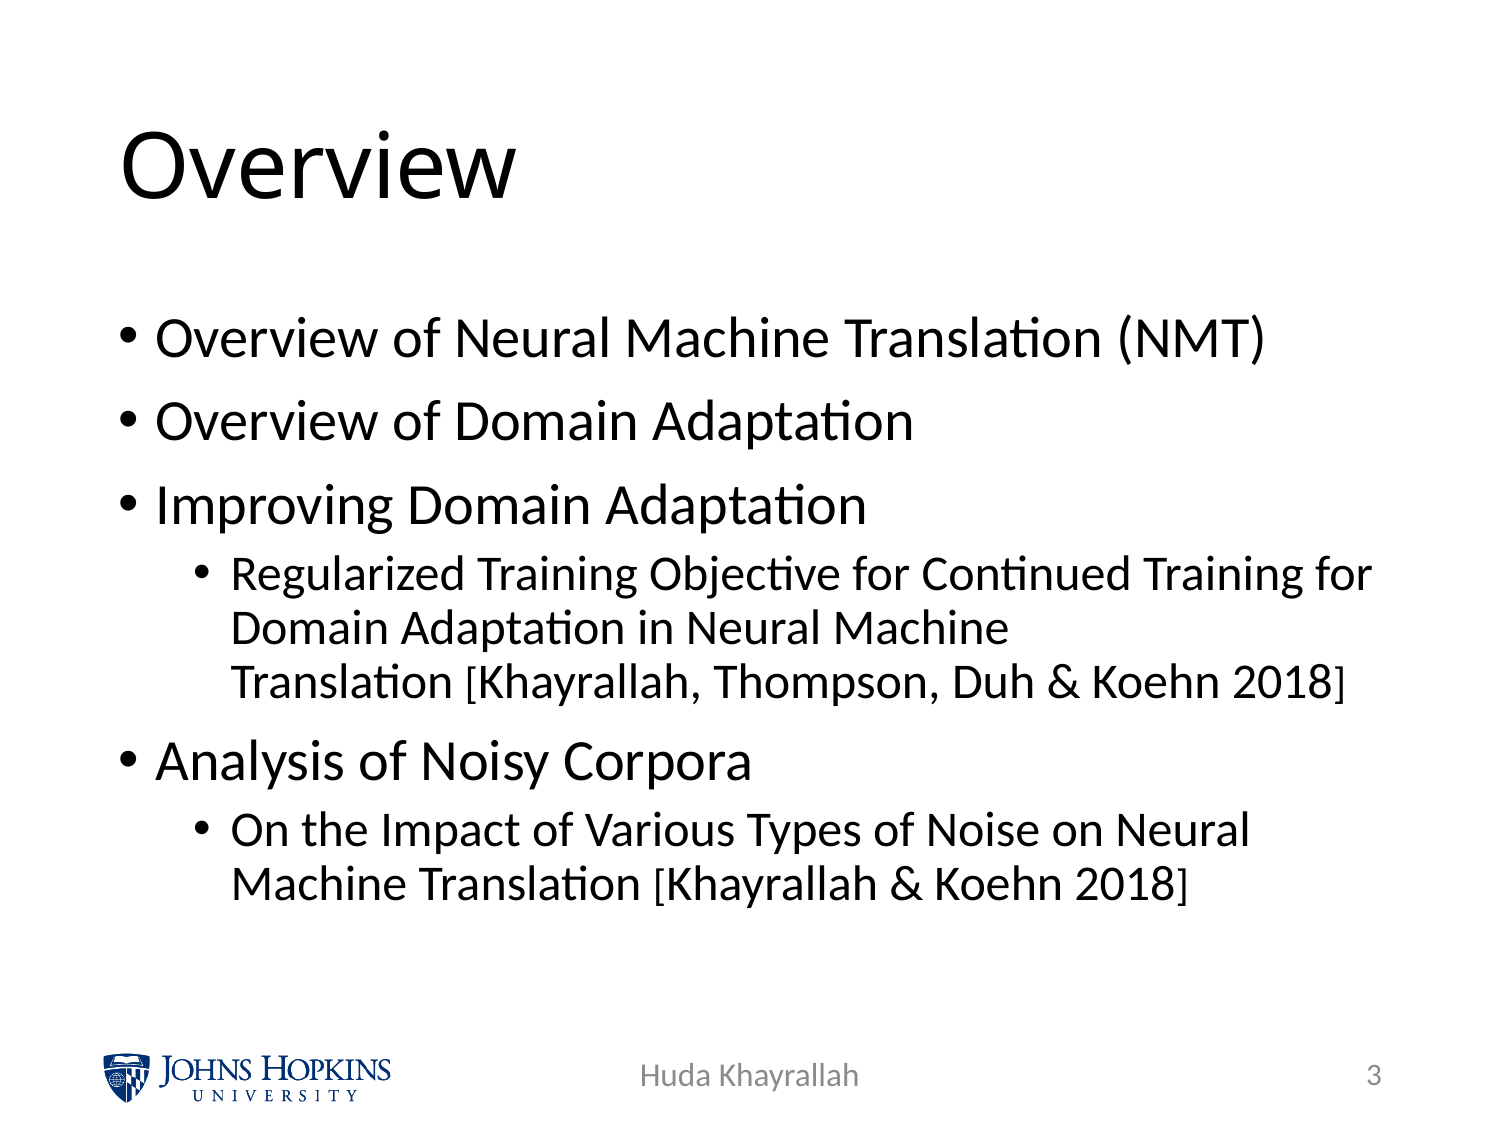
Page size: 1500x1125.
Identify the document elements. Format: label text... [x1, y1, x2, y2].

slide_number 2 [1059, 1042, 1397, 1103]
list Overview of Neural Machine Translation (NMT) Overview of Domain Adaptation Improving Domain Adaptation Regularized Training Objective for Continued Training for Domain Adaptation in Neural Machine Translation [Khayrallah, Thompson, Duh & Koehn 2018] Analysis of Noisy Corpora On the Impact of Various Types of Noise on Neural Machine Translation [Khayrallah & Koehn 2018] [103, 299, 1397, 1014]
footer Huda Khayrallah [496, 1042, 1004, 1103]
title Overview [103, 59, 1397, 278]
